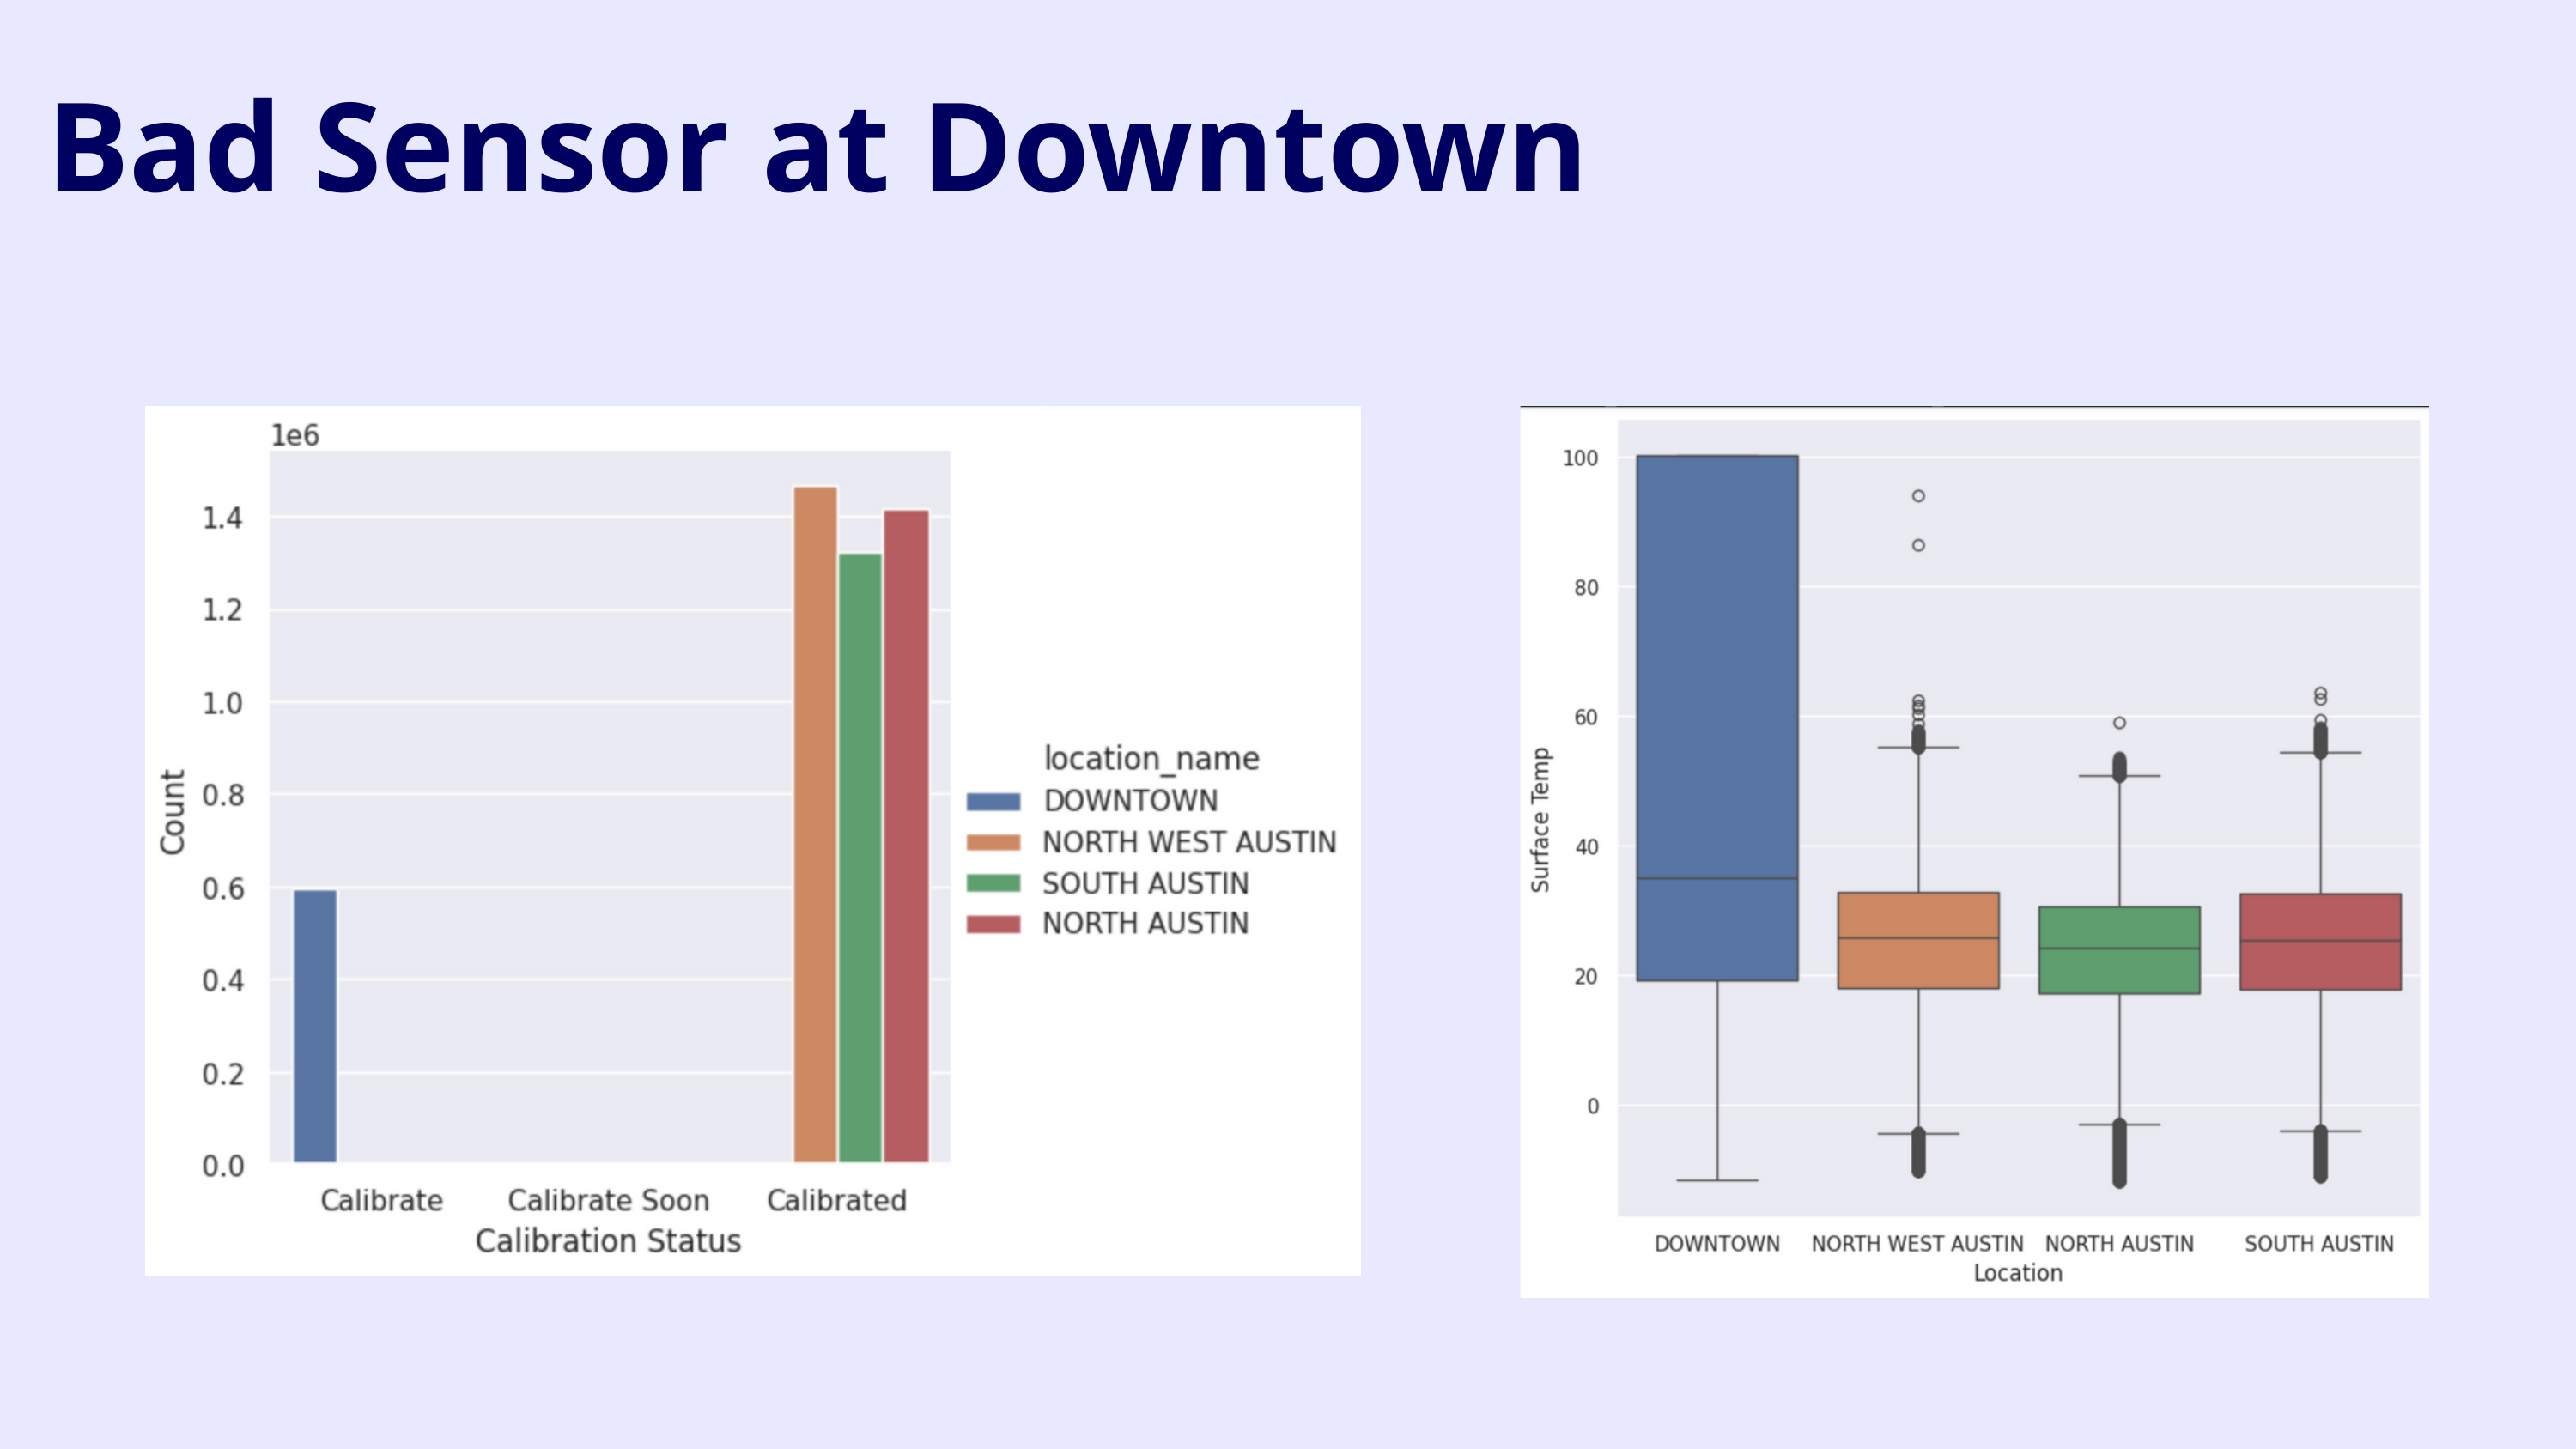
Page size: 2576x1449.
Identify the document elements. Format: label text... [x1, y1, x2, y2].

text_box [144, 406, 1361, 1276]
text_box [1520, 406, 2429, 1298]
text_box Bad Sensor at Downtown [46, 93, 1915, 217]
